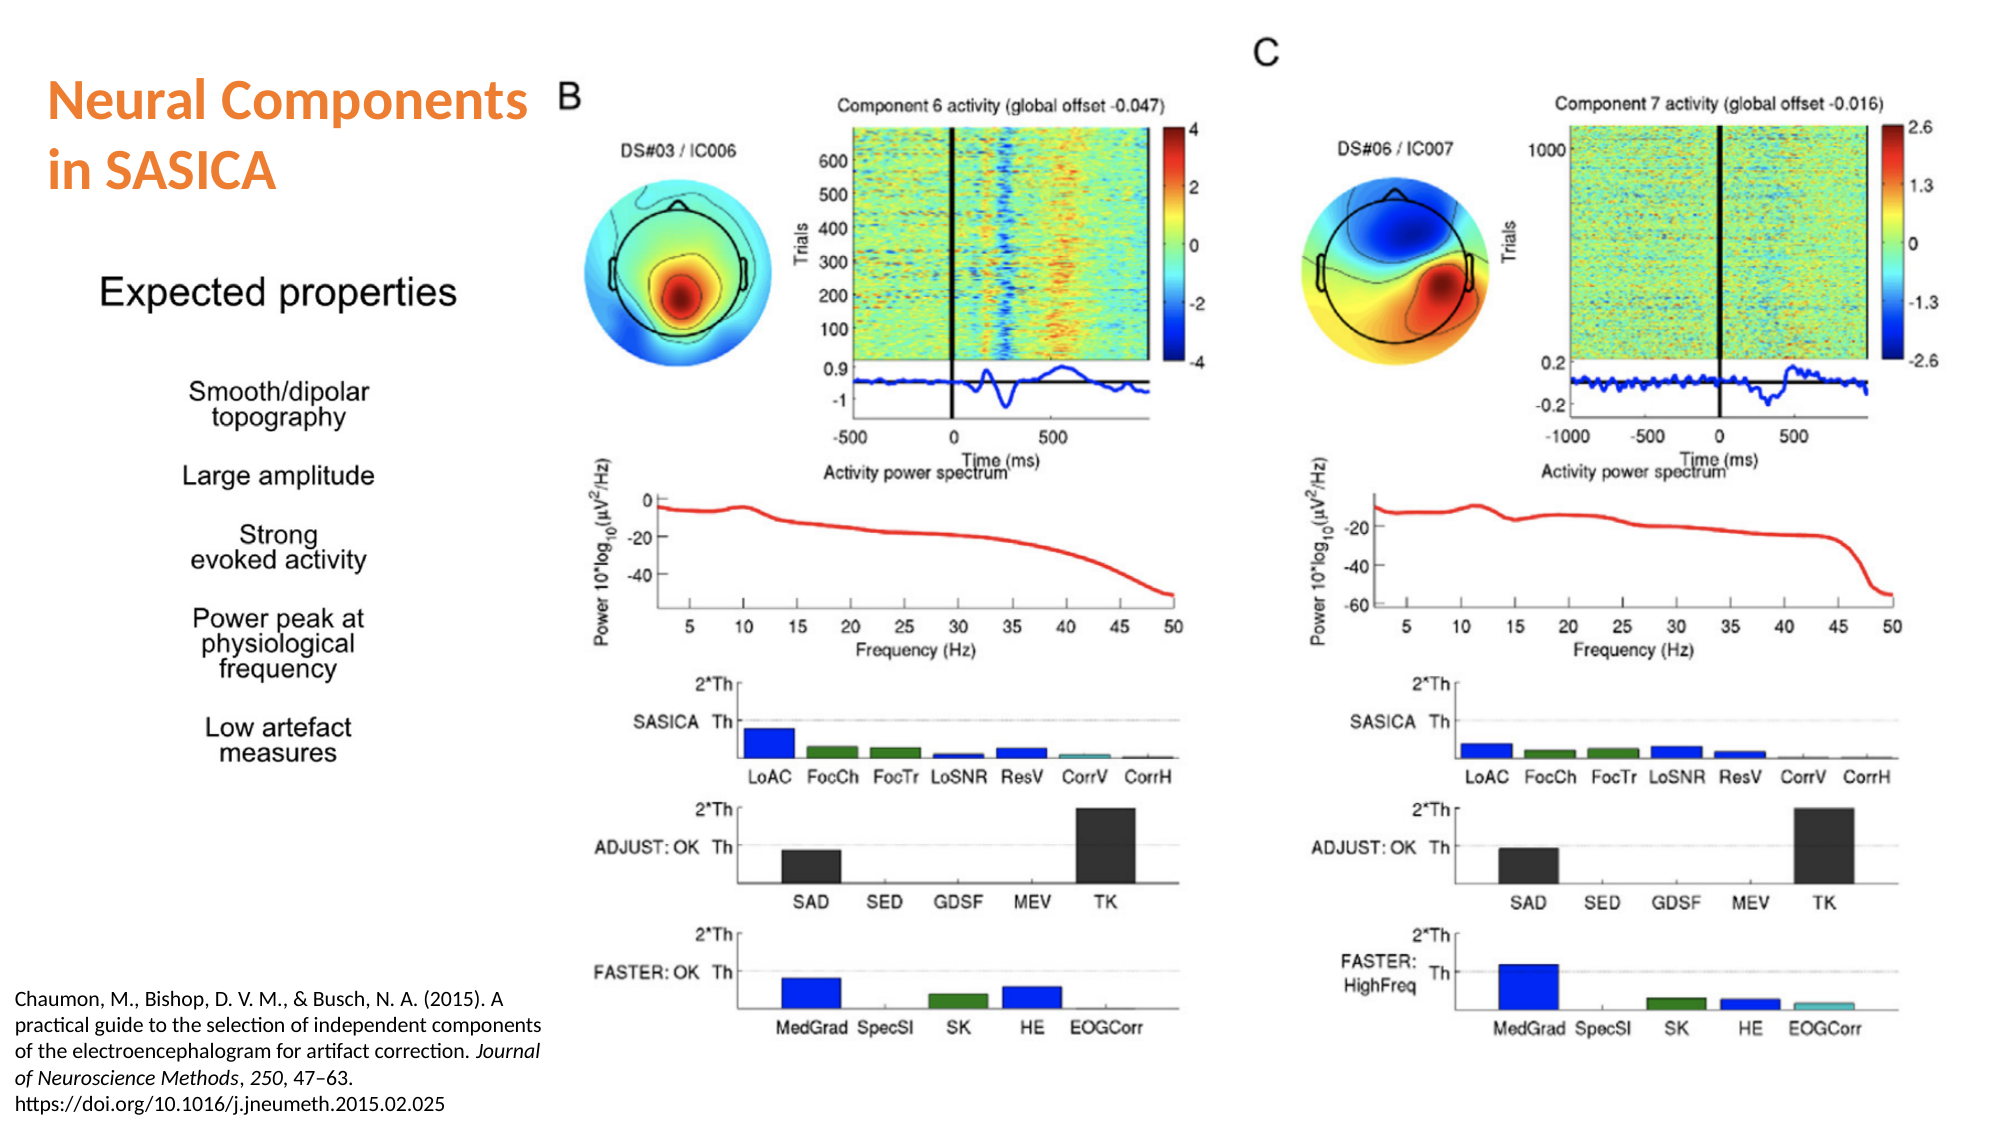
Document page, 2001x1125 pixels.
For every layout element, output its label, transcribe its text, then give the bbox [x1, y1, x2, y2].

text_box Chaumon, M., Bishop, D. V. M., & Busch, N. A. (2015). A practical guide to the selection of independent components of the electroencephalogram for artifact correction. Journal of Neuroscience Methods, 250, 47–63. https://doi.org/10.1016/j.jneumeth.2015.02.025 [0, 977, 578, 1124]
picture [89, 233, 487, 853]
picture [543, 2, 2000, 1078]
text_box Neural Components in SASICA [32, 53, 543, 209]
